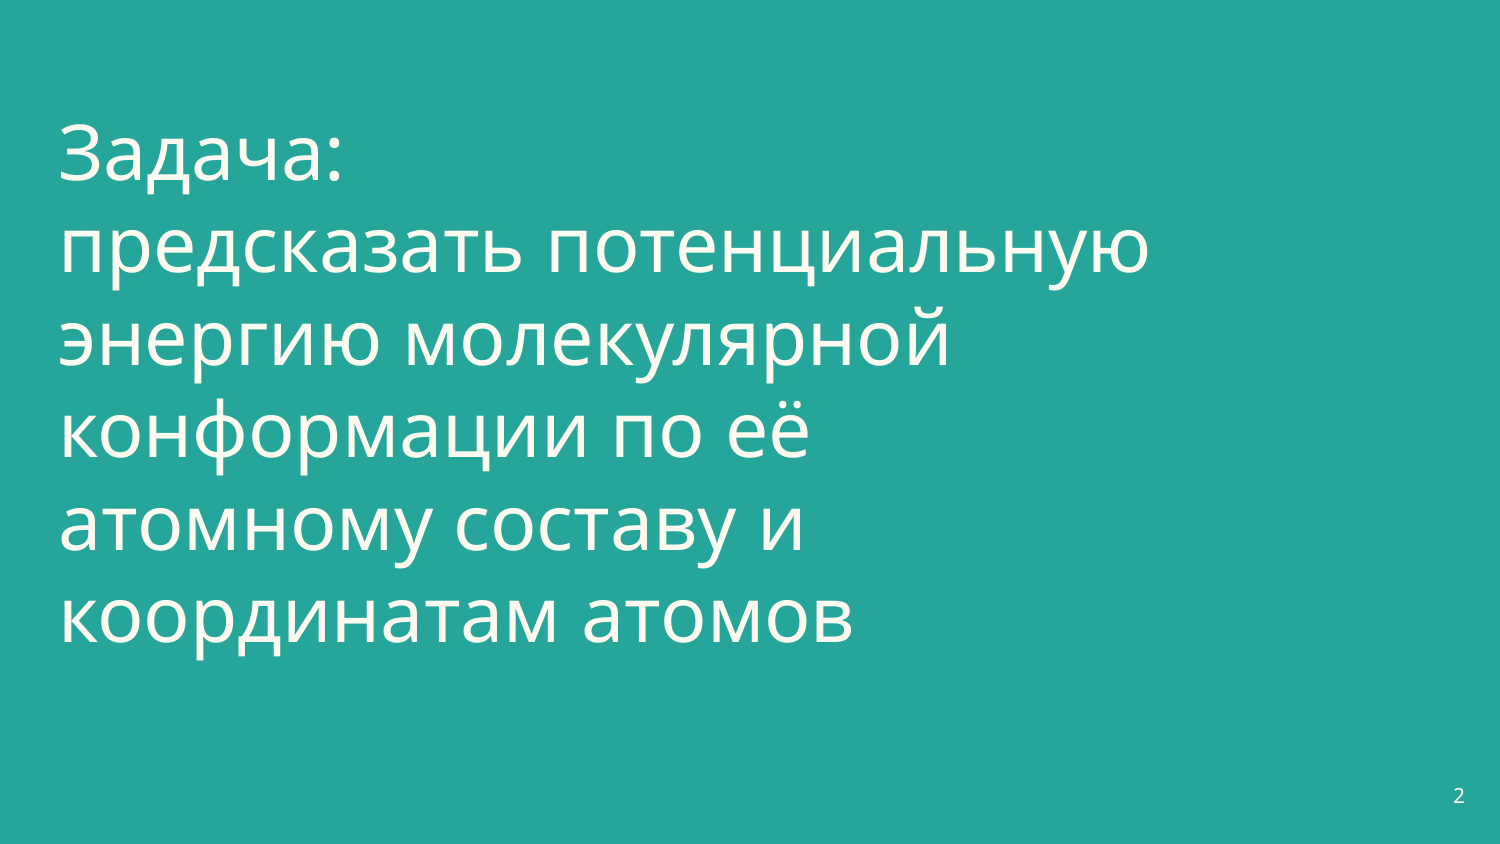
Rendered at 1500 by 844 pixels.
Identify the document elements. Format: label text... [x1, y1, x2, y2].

title Задача: предсказать потенциальную энергию молекулярной конформации по её атомному составу и координатам атомов [43, 45, 1204, 717]
slide_number 2 [1389, 764, 1480, 830]
